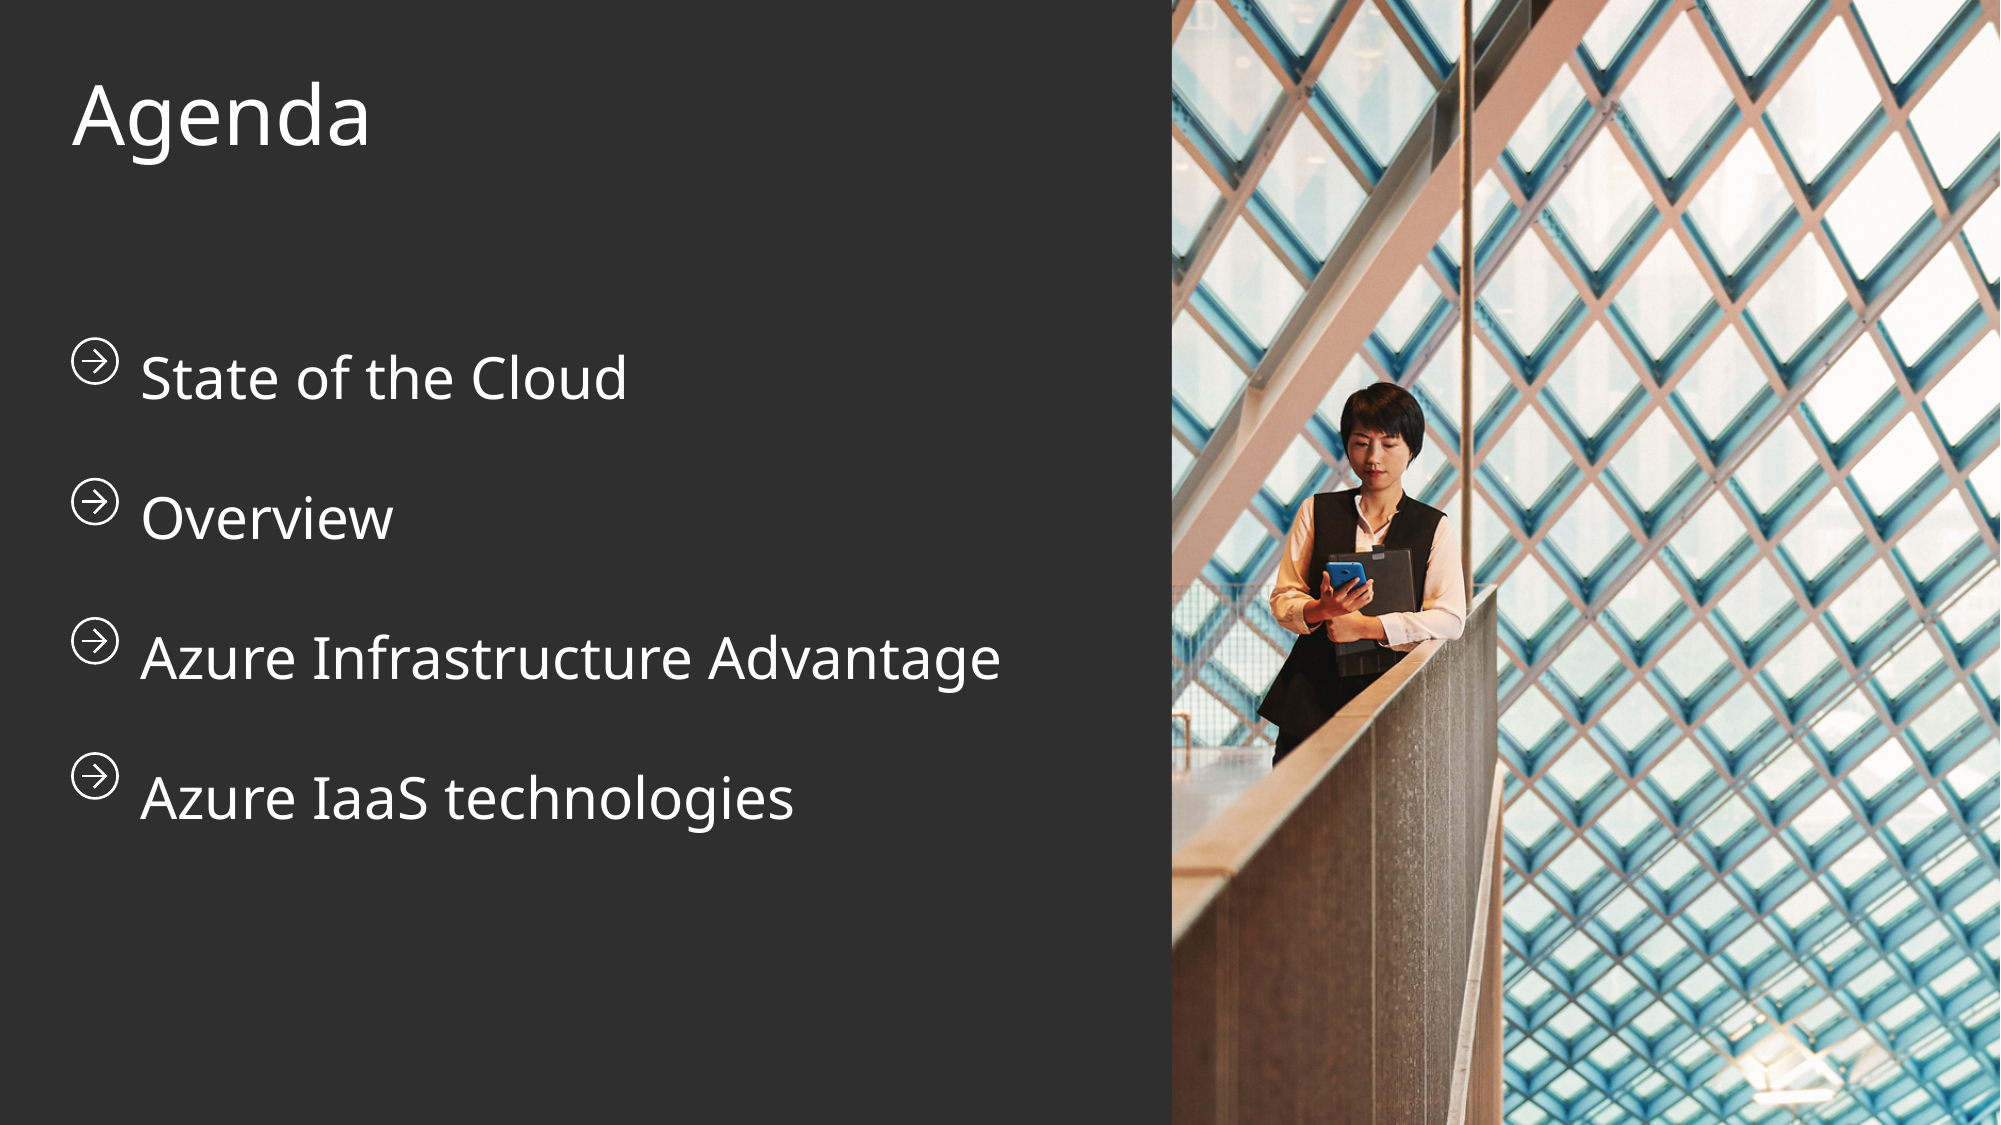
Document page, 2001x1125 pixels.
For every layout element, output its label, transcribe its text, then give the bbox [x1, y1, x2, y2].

text_box [72, 753, 118, 799]
picture [1171, 0, 2000, 1125]
text_box [72, 479, 118, 525]
text_box [72, 618, 118, 664]
text_box State of the Cloud Overview Azure Infrastructure Advantage Azure IaaS technologies [125, 264, 1171, 839]
text_box Agenda [57, 66, 1171, 216]
text_box [72, 338, 118, 384]
